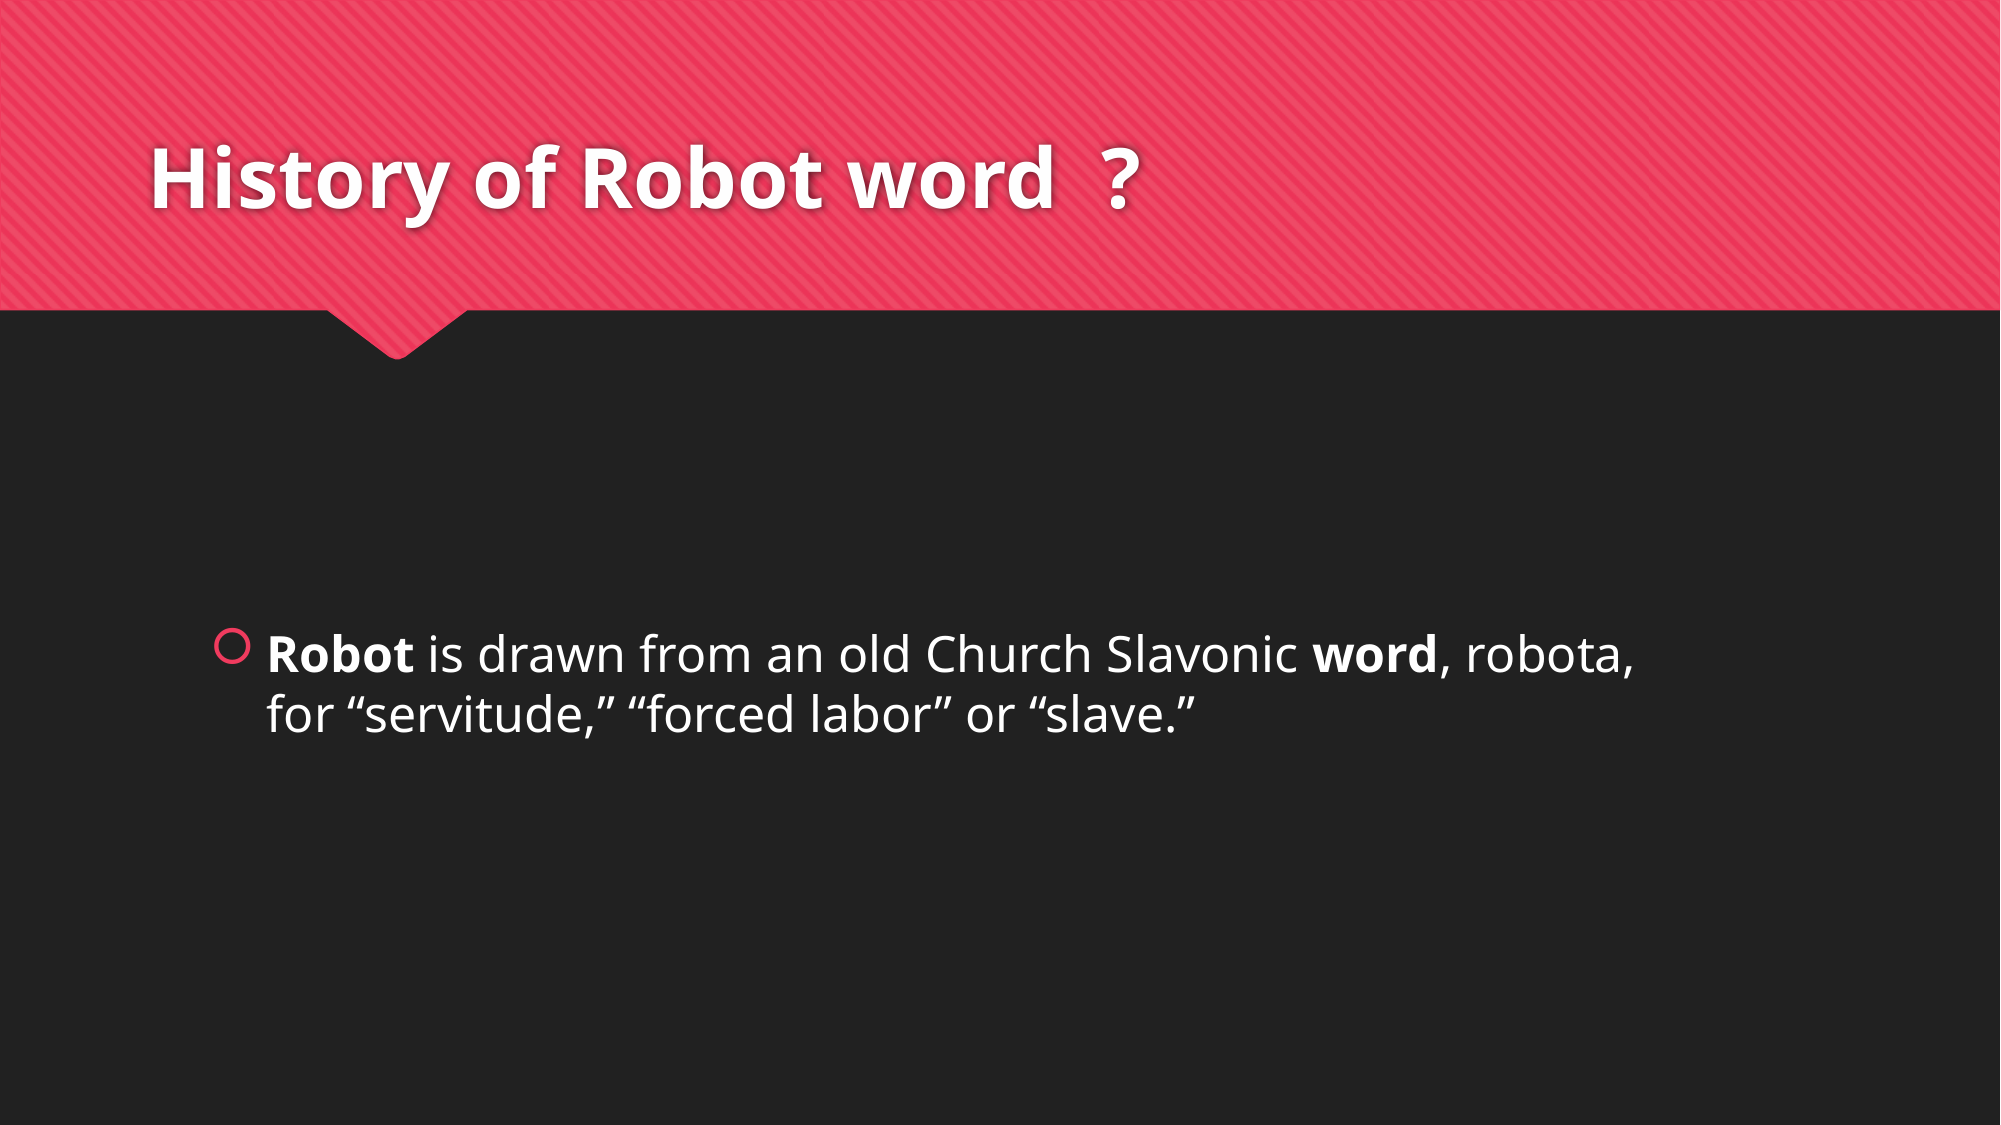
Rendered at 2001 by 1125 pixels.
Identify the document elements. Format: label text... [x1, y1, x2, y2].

title History of Robot word ? [132, 73, 1868, 233]
text_box Robot is drawn from an old Church Slavonic word, robota, for “servitude,” “forced labor” or “slave.” [195, 532, 1664, 846]
